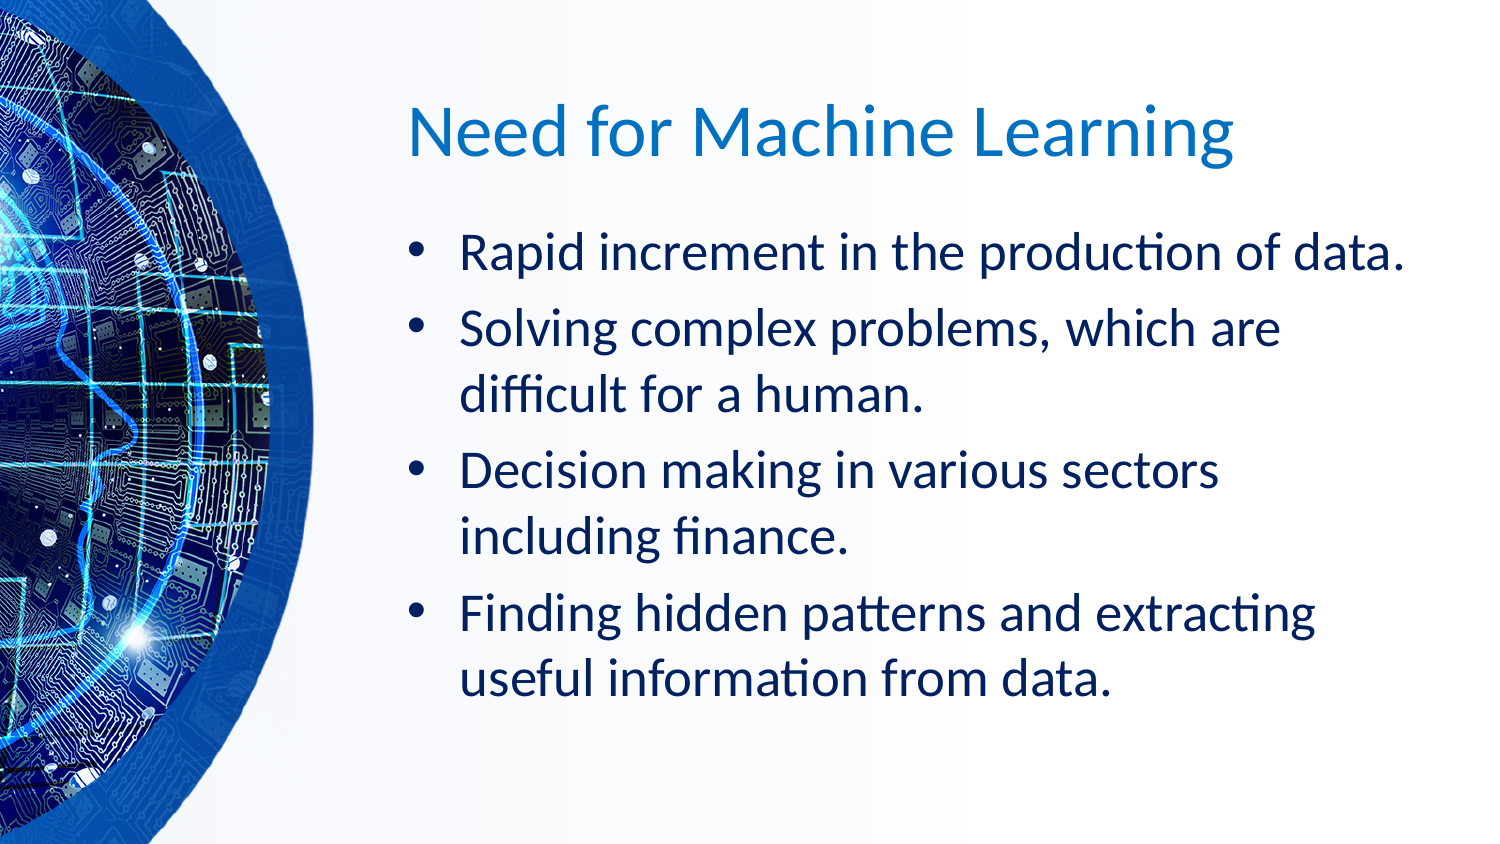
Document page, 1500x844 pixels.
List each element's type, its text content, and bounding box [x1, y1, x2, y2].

title Need for Machine Learning [392, 66, 1424, 186]
list Rapid increment in the production of data. Solving complex problems, which are difficult for a human. Decision making in various sectors including finance. Finding hidden patterns and extracting useful information from data. [391, 208, 1427, 770]
picture [0, 0, 1500, 844]
